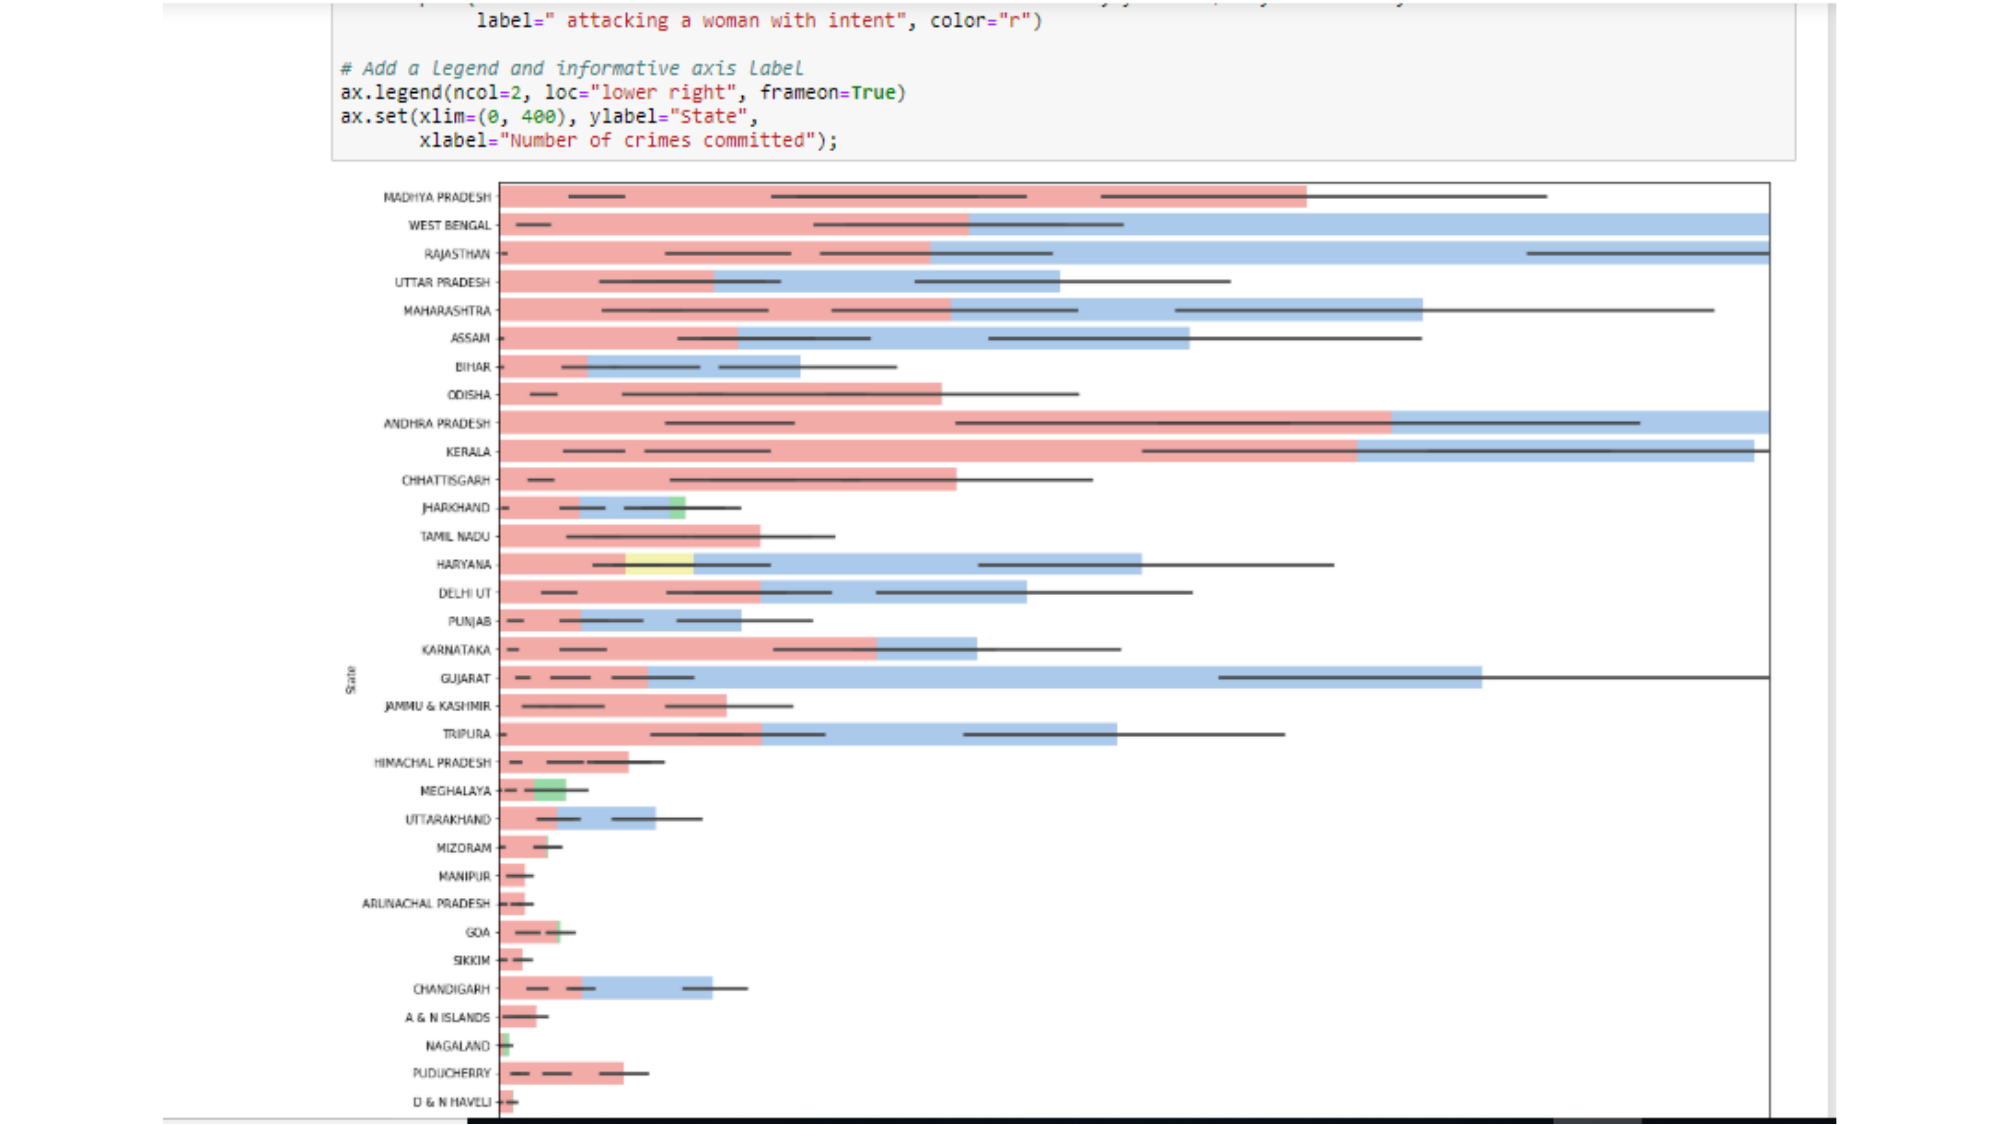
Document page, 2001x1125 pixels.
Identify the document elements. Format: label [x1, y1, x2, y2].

picture [162, 0, 1837, 1124]
